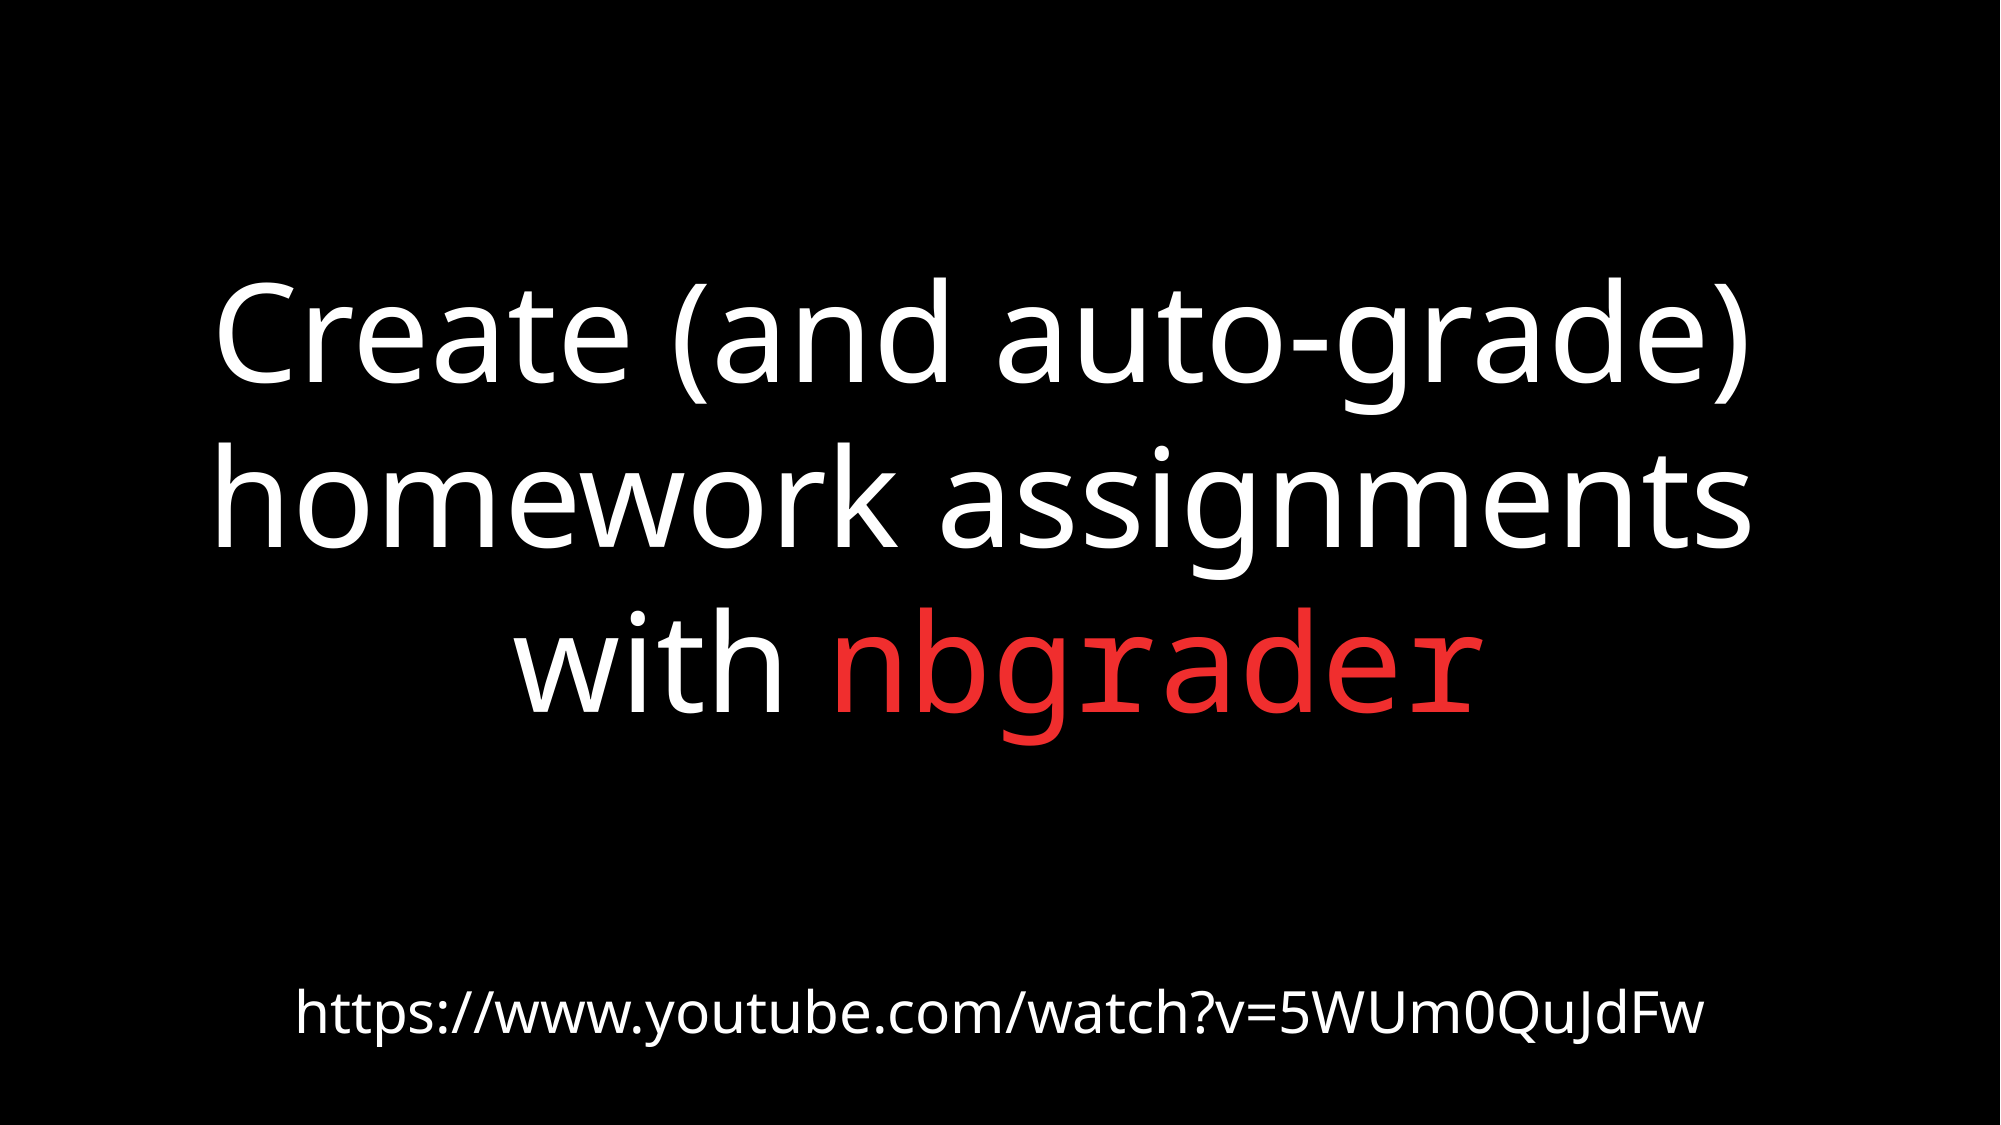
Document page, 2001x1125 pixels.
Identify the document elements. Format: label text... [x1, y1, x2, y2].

text_box Create (and auto-grade) homework assignments with nbgrader [192, 237, 1808, 748]
text_box https://www.youtube.com/watch?v=5WUm0QuJdFw [279, 968, 1721, 1053]
